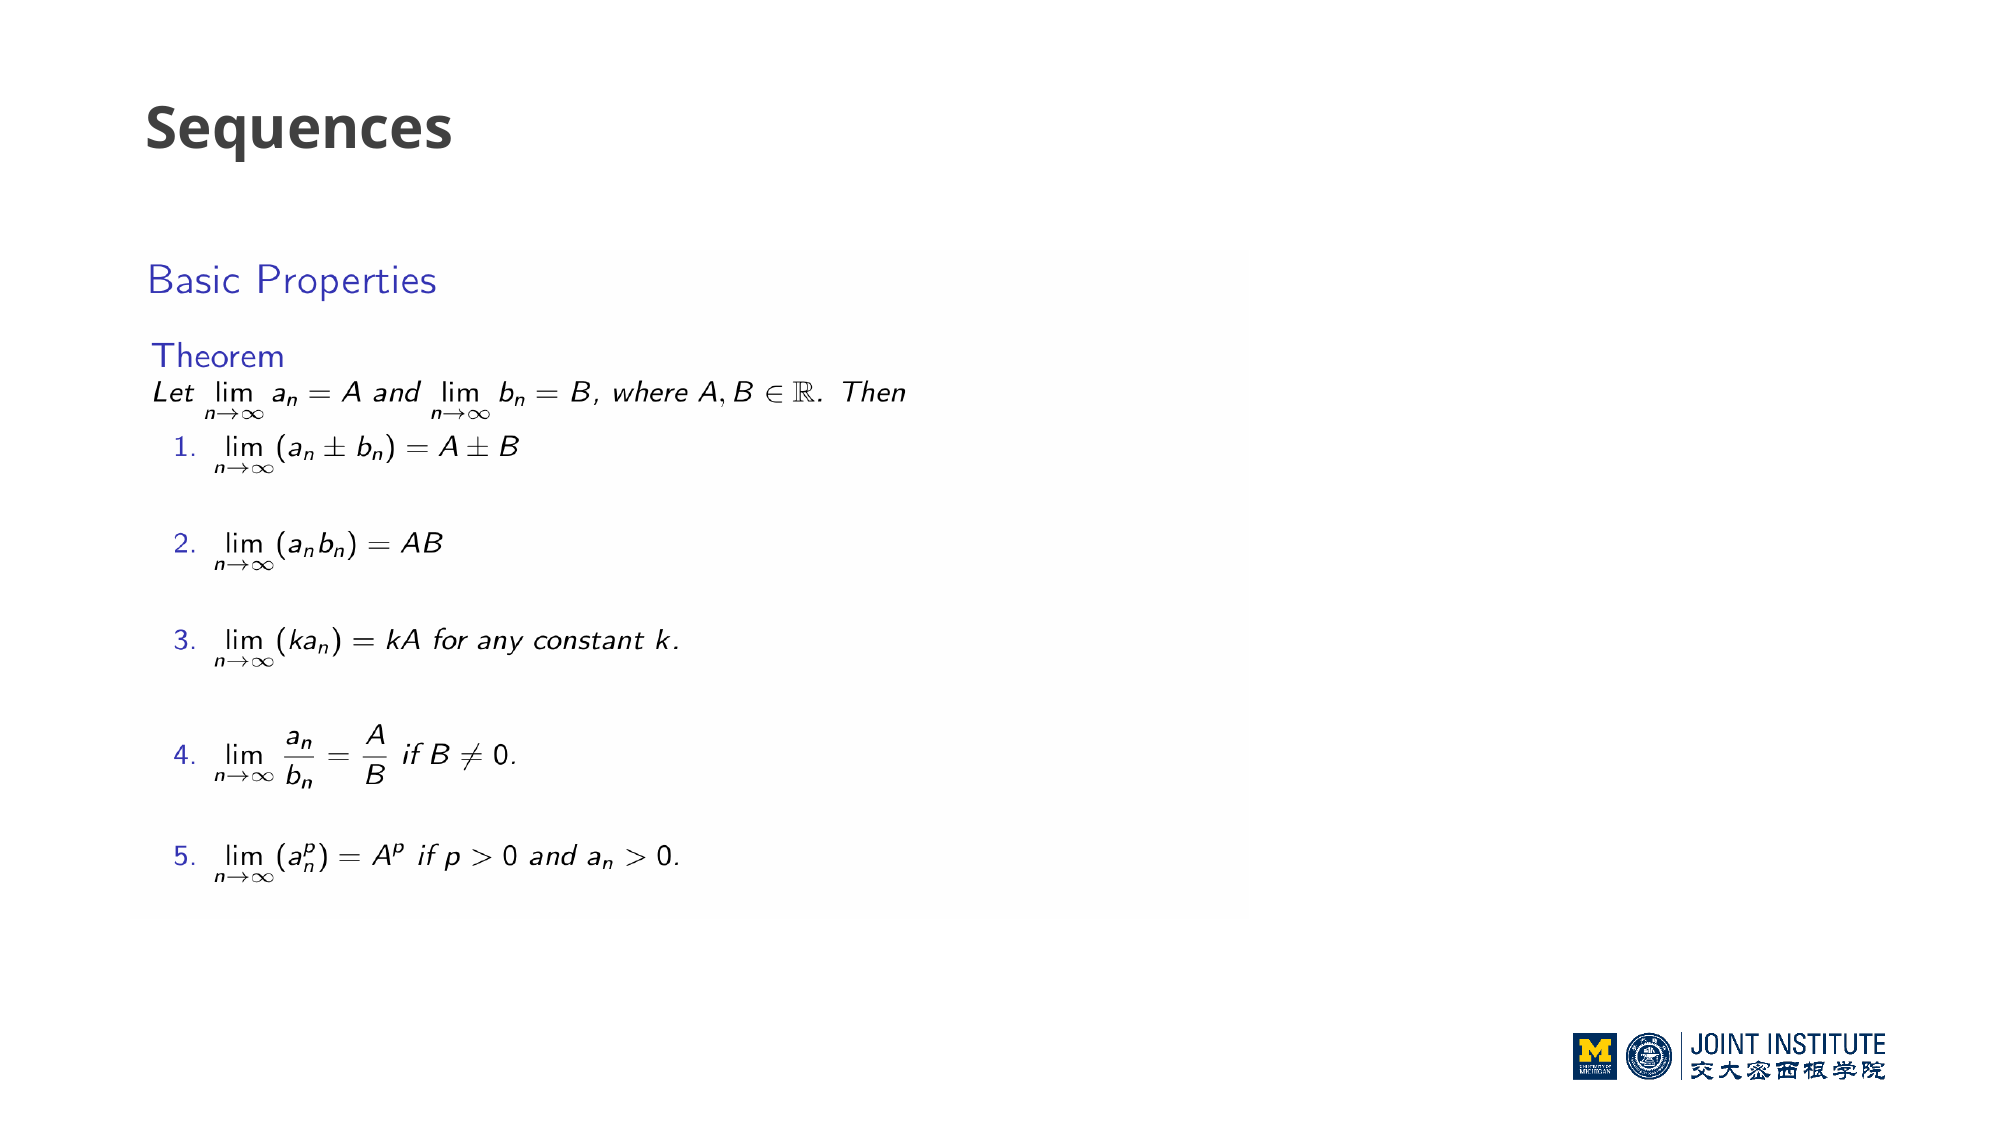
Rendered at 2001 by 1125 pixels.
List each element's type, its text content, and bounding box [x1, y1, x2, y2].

picture [130, 250, 1249, 919]
list Sequences [130, 76, 1885, 175]
picture [1573, 1032, 1885, 1080]
